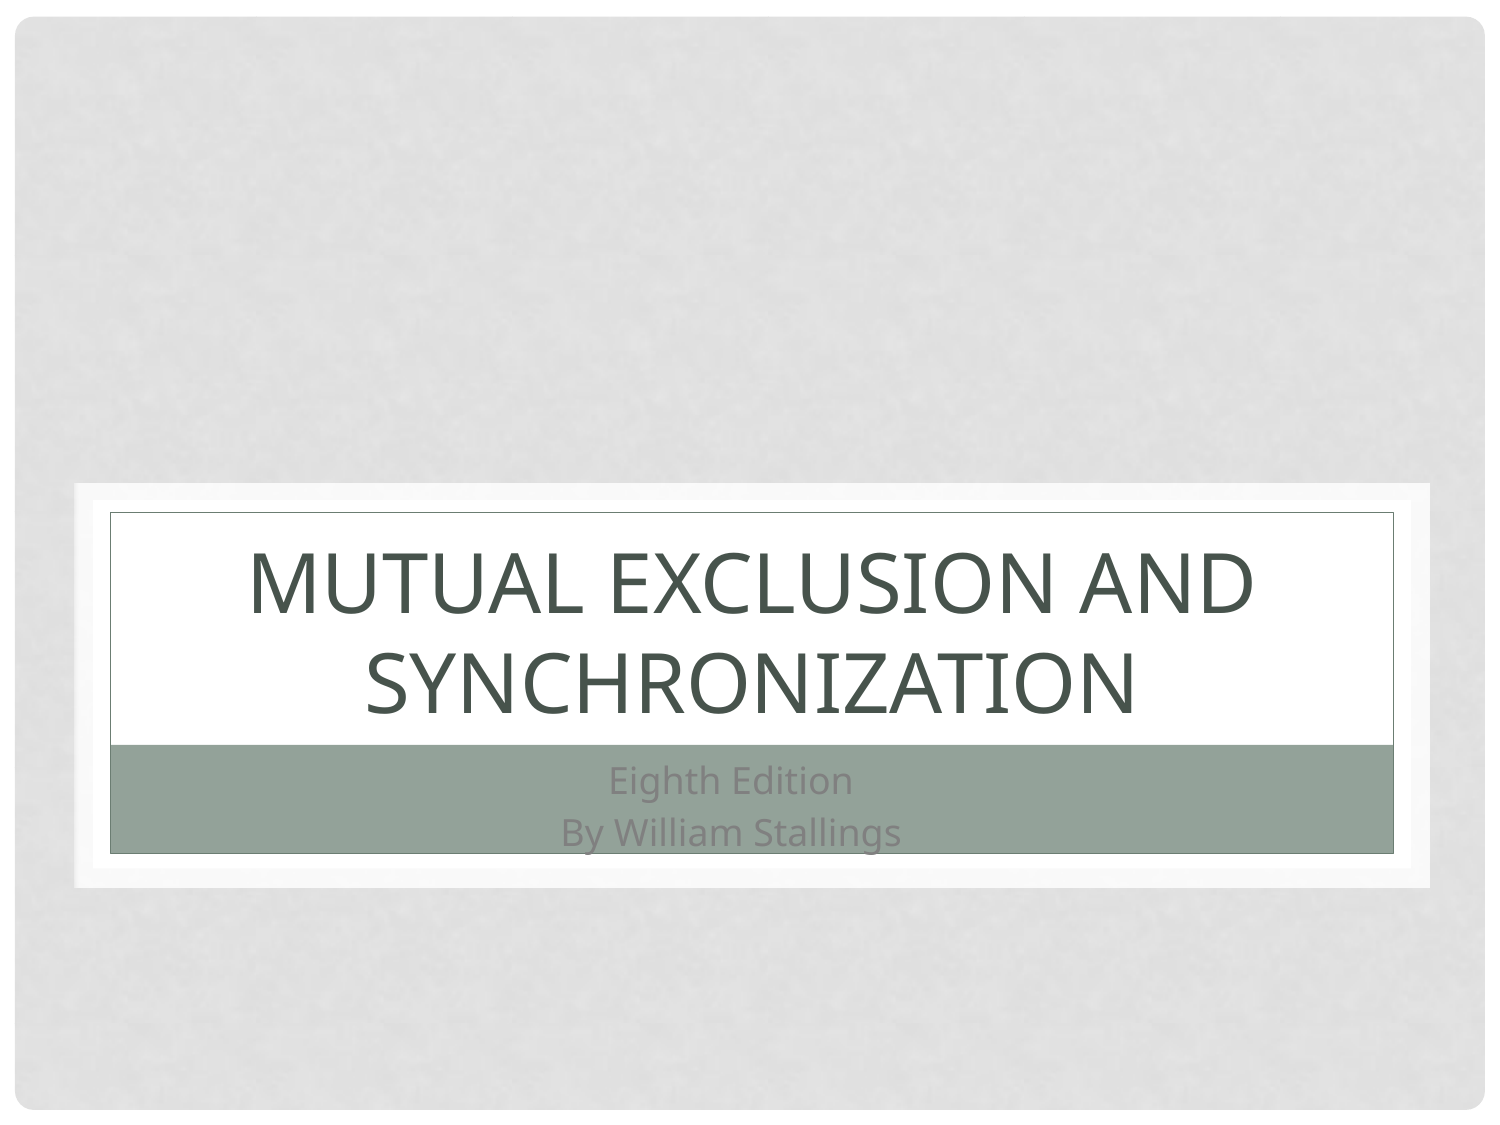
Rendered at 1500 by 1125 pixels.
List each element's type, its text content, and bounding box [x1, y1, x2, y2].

title Mutual Exclusion and Synchronization [120, 525, 1384, 738]
text_box Eighth Edition By William Stallings [437, 749, 1025, 861]
